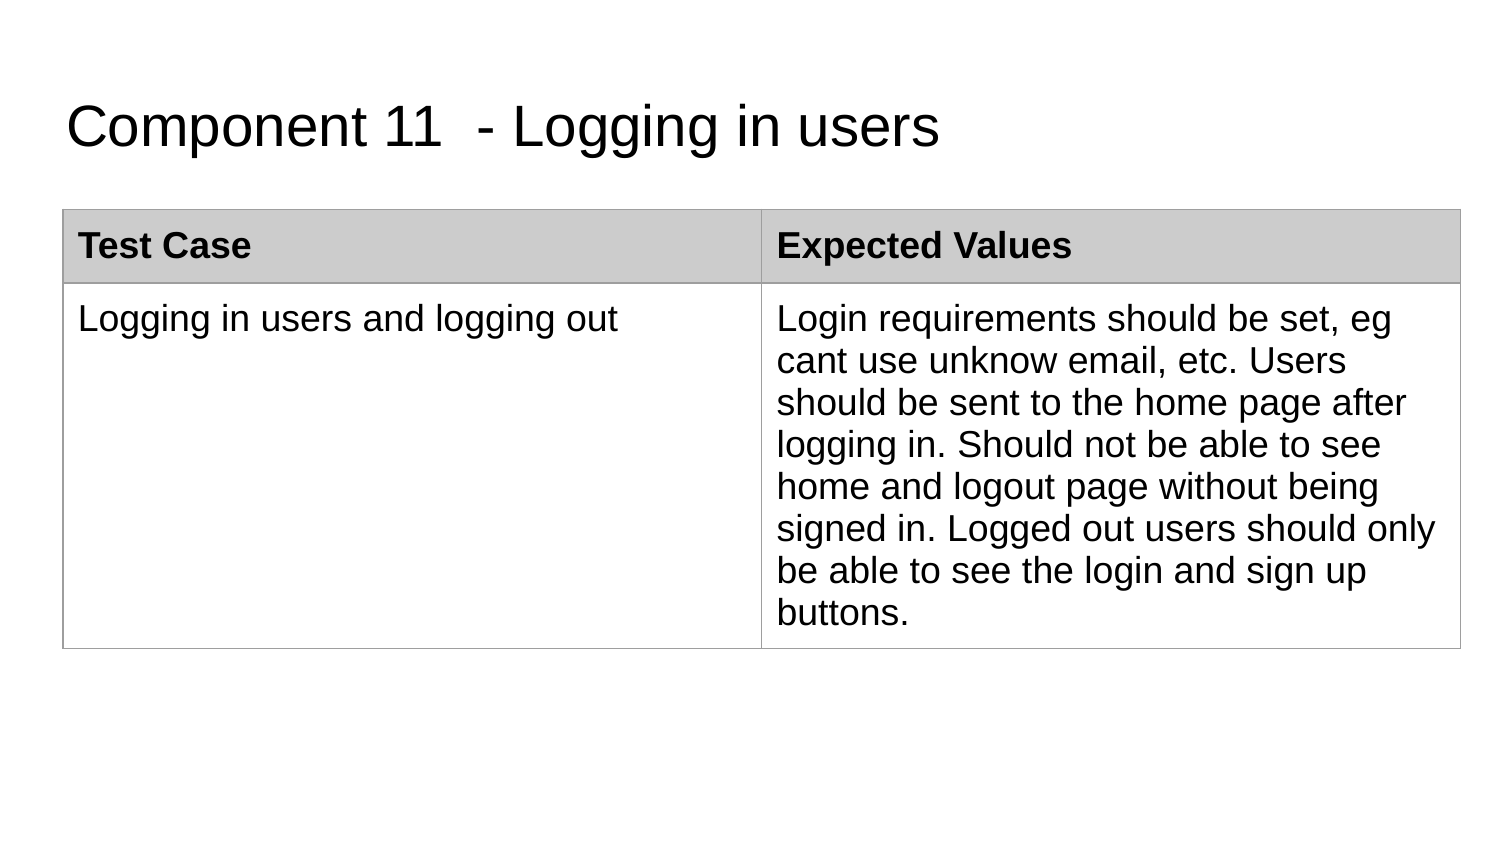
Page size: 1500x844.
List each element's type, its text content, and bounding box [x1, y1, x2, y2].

table_header Test Case [64, 210, 761, 282]
table_cell Login requirements should be set, eg cant use unknow email, etc. Users should be sent to the home page after logging in. Should not be able to see home and logout page without being signed in. Logged out users should only be able to see the login and sign up buttons. [762, 284, 1460, 648]
table_cell Logging in users and logging out [64, 284, 761, 648]
title Component 11 - Logging in users [51, 72, 1449, 167]
table_header Expected Values [762, 210, 1460, 282]
